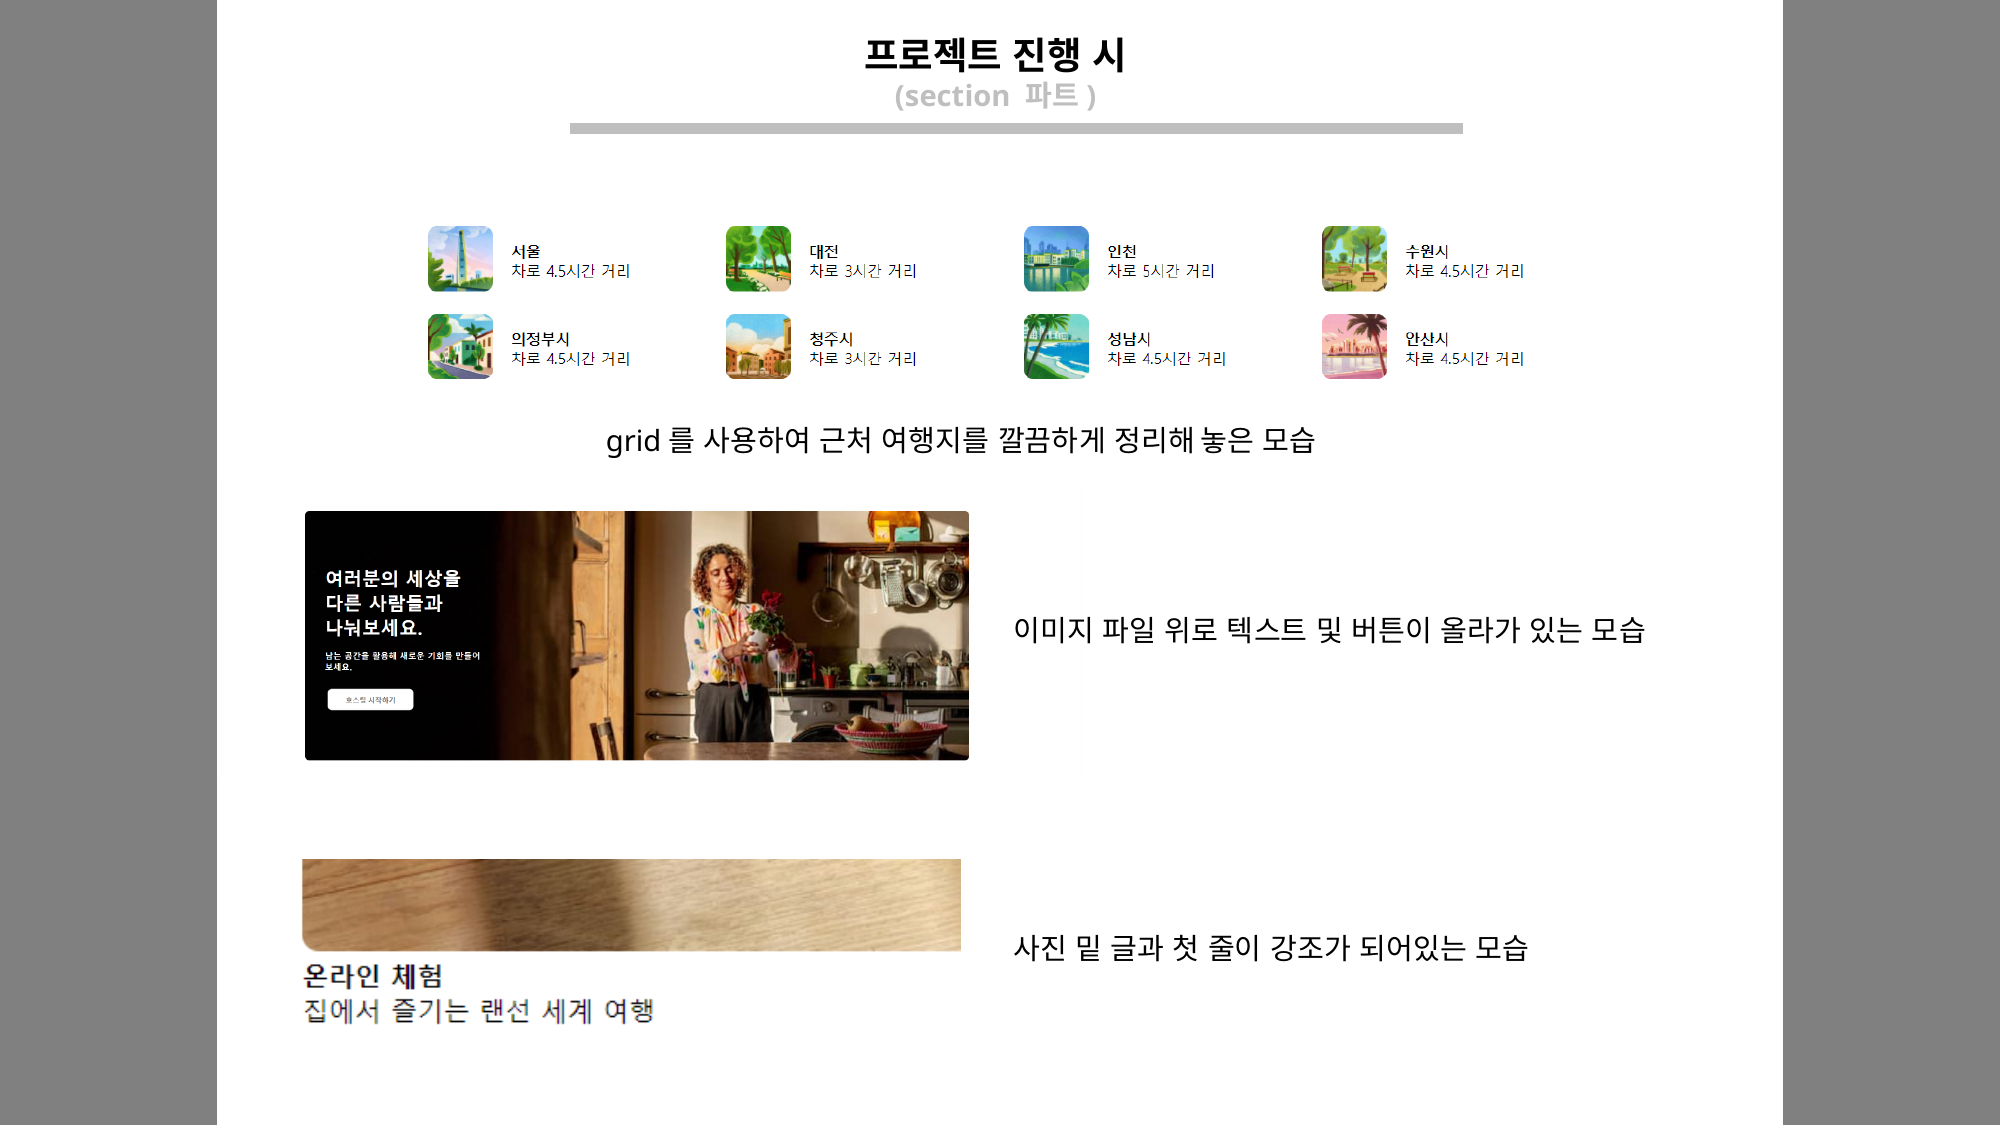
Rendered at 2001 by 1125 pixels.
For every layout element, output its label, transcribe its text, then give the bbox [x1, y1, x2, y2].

text_box 사진 밑 글과 첫 줄이 강조가 되어있는 모습 [998, 922, 1760, 973]
text_box [0, 0, 217, 1125]
text_box [1783, 0, 2000, 1125]
text_box 이미지 파일 위로 텍스트 및 버튼이 올라가 있는 모습 [1084, 605, 1760, 655]
text_box grid를 사용하여 근처 여행지를 깔끔하게 정리해 놓은 모습 [591, 417, 1401, 465]
picture [350, 194, 1650, 417]
text_box [570, 123, 1463, 134]
text_box 프로젝트 진행 시 (section 파트) [639, 24, 1353, 120]
picture [194, 482, 1084, 779]
picture [161, 859, 961, 1097]
